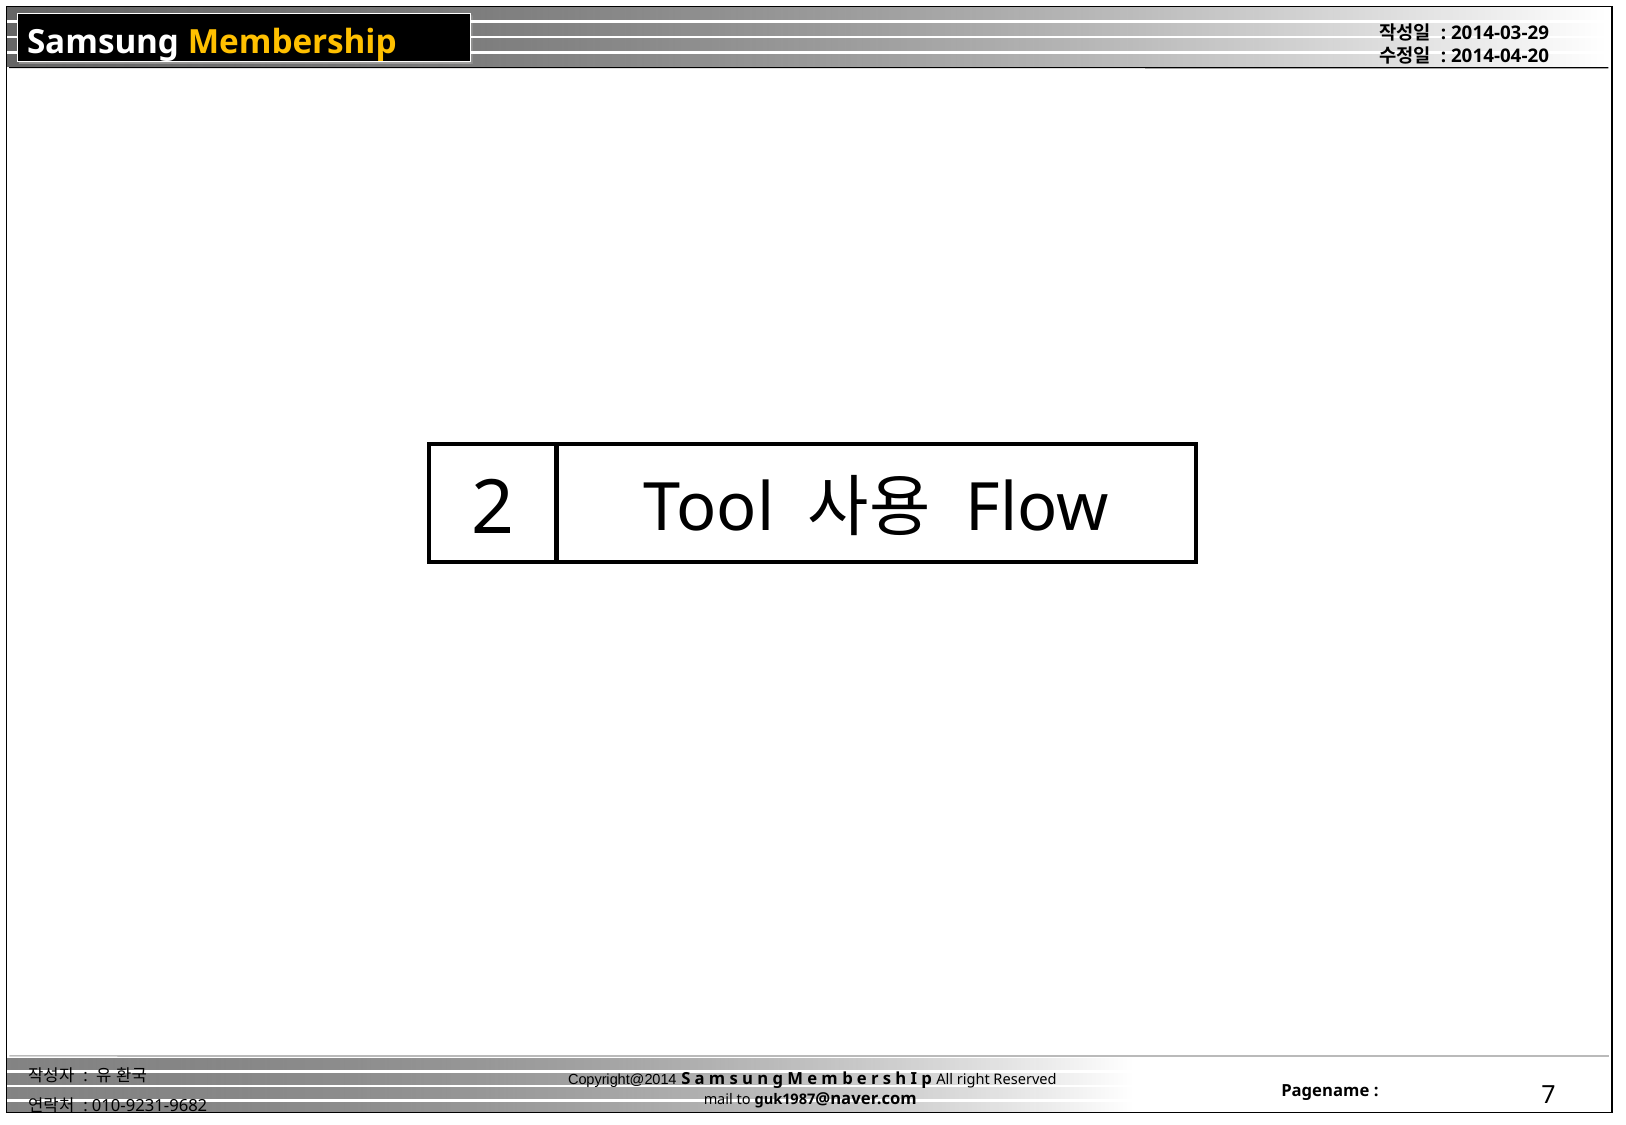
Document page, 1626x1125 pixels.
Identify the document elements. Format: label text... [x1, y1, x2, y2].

text_box 2 [428, 444, 556, 563]
text_box Tool 사용 Flow [556, 444, 1197, 563]
